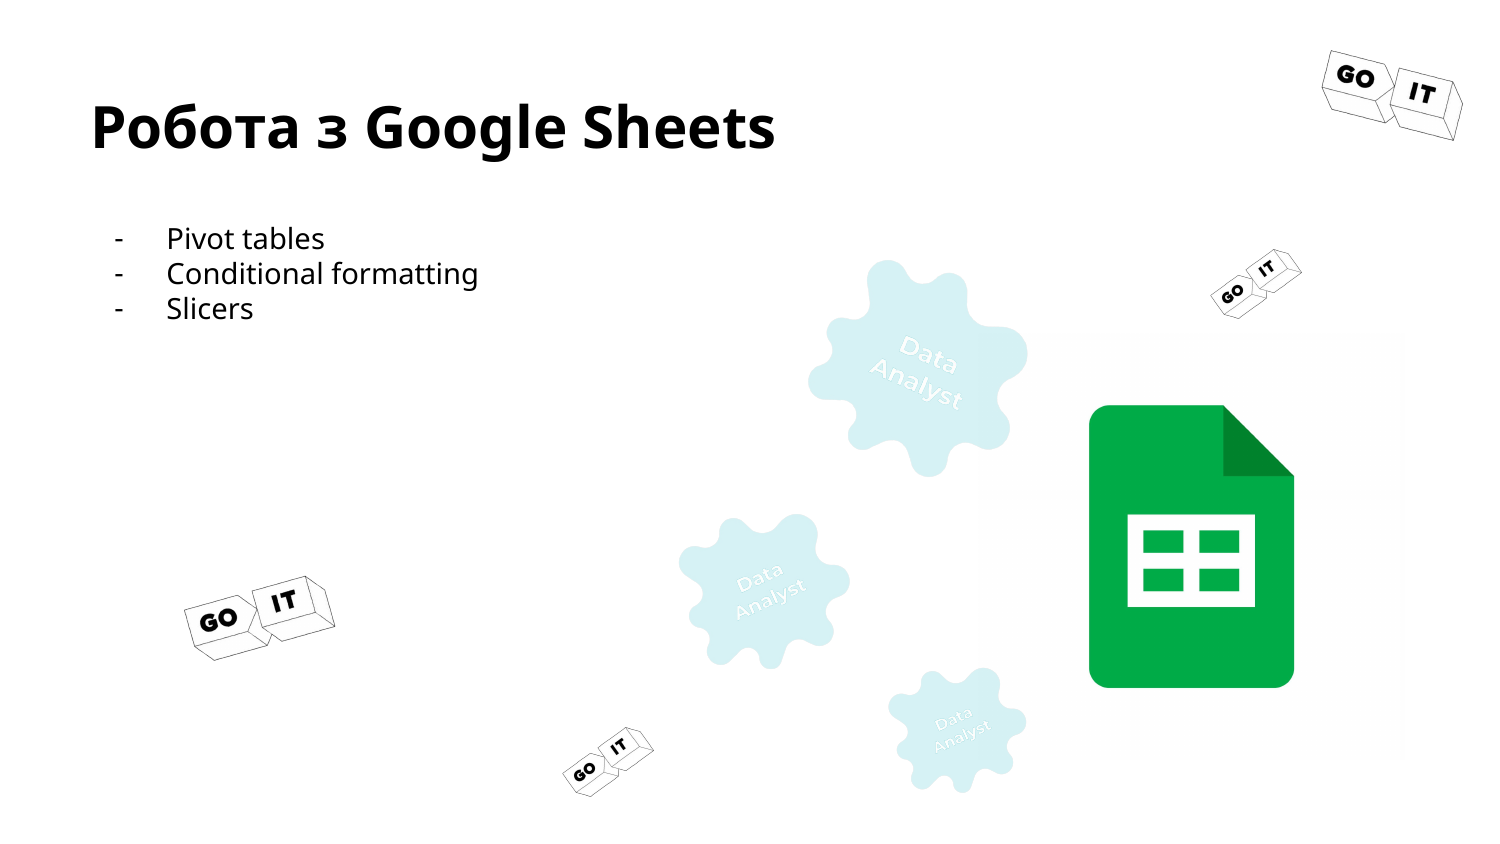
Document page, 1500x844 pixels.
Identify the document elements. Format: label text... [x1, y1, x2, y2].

text_box Pivot tables Conditional formatting Slicers [76, 204, 1472, 340]
picture [657, 234, 1405, 813]
picture [164, 523, 355, 713]
picture [558, 712, 659, 812]
subtitle Робота з Google Sheets [75, 75, 1473, 205]
picture [1296, 0, 1488, 192]
